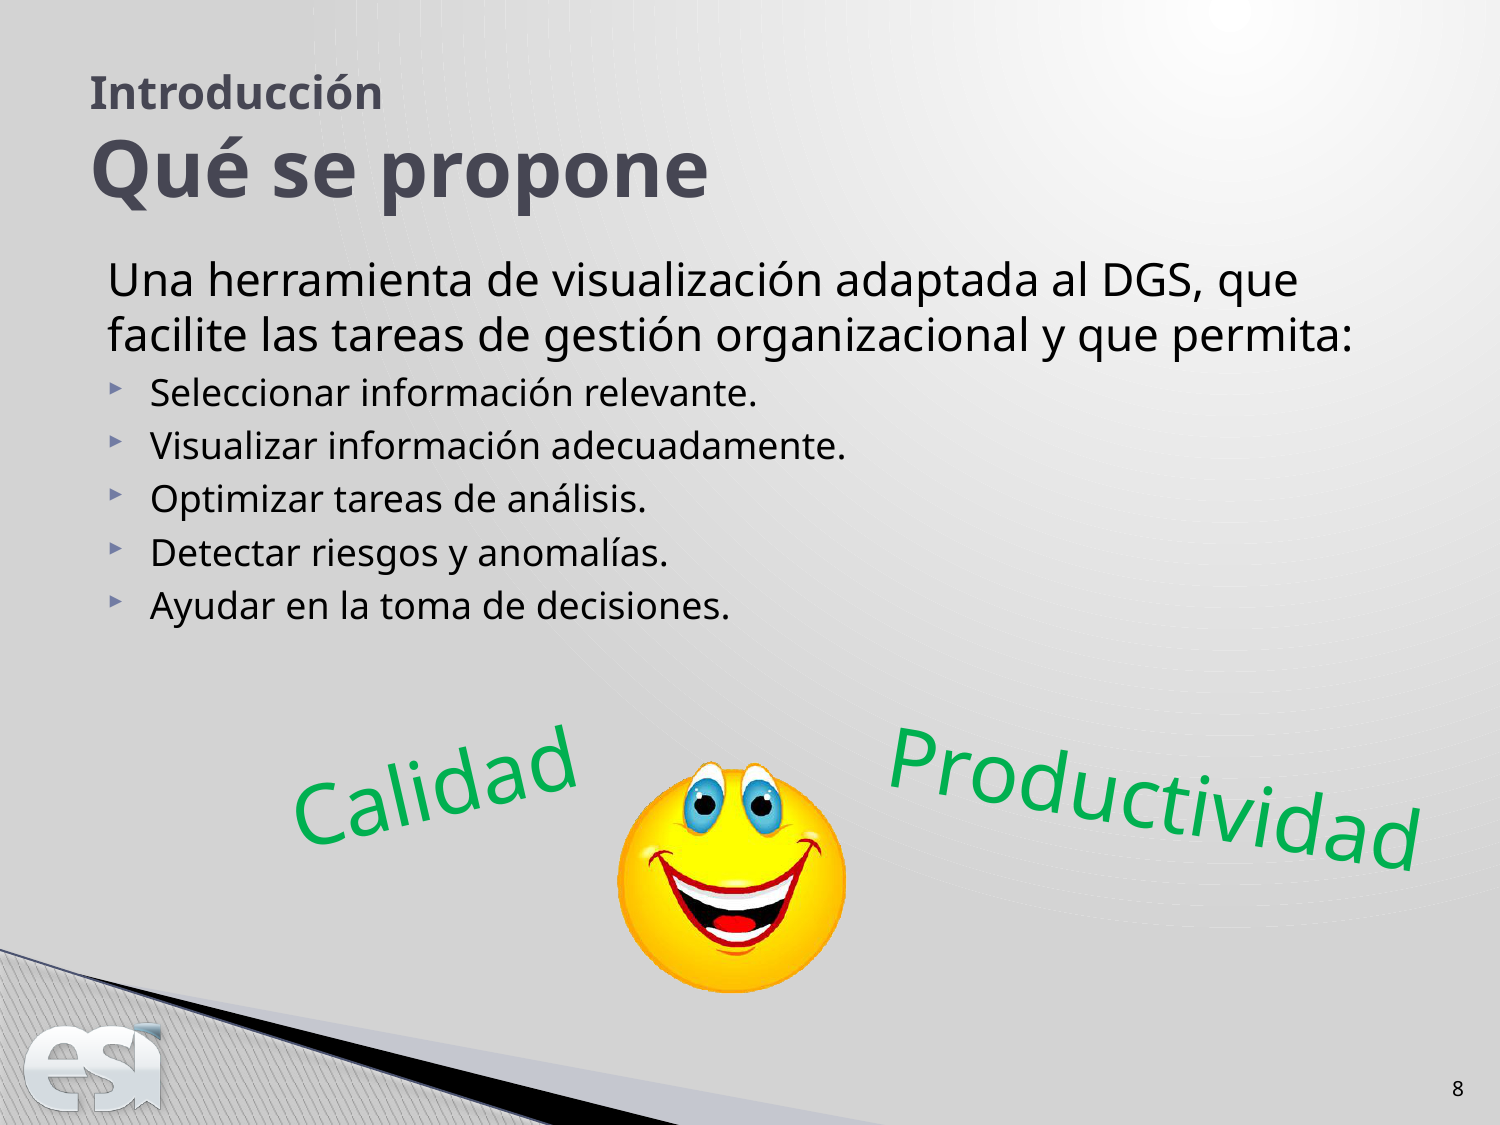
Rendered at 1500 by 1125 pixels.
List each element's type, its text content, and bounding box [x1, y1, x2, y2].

text_box Productividad [865, 693, 1447, 900]
picture [615, 739, 847, 995]
slide_number 8 [1418, 1051, 1479, 1112]
text_box Calidad [264, 693, 604, 878]
picture [17, 1017, 172, 1116]
list Una herramienta de visualización adaptada al DGS, que facilite las tareas de gestión organizacional y que permita: Seleccionar información relevante. Visualizar información adecuadamente. Optimizar tareas de análisis. Detectar riesgos y anomalías. Ayudar en la toma de decisiones. [75, 243, 1425, 986]
title Introducción Qué se propone [75, 45, 1425, 233]
